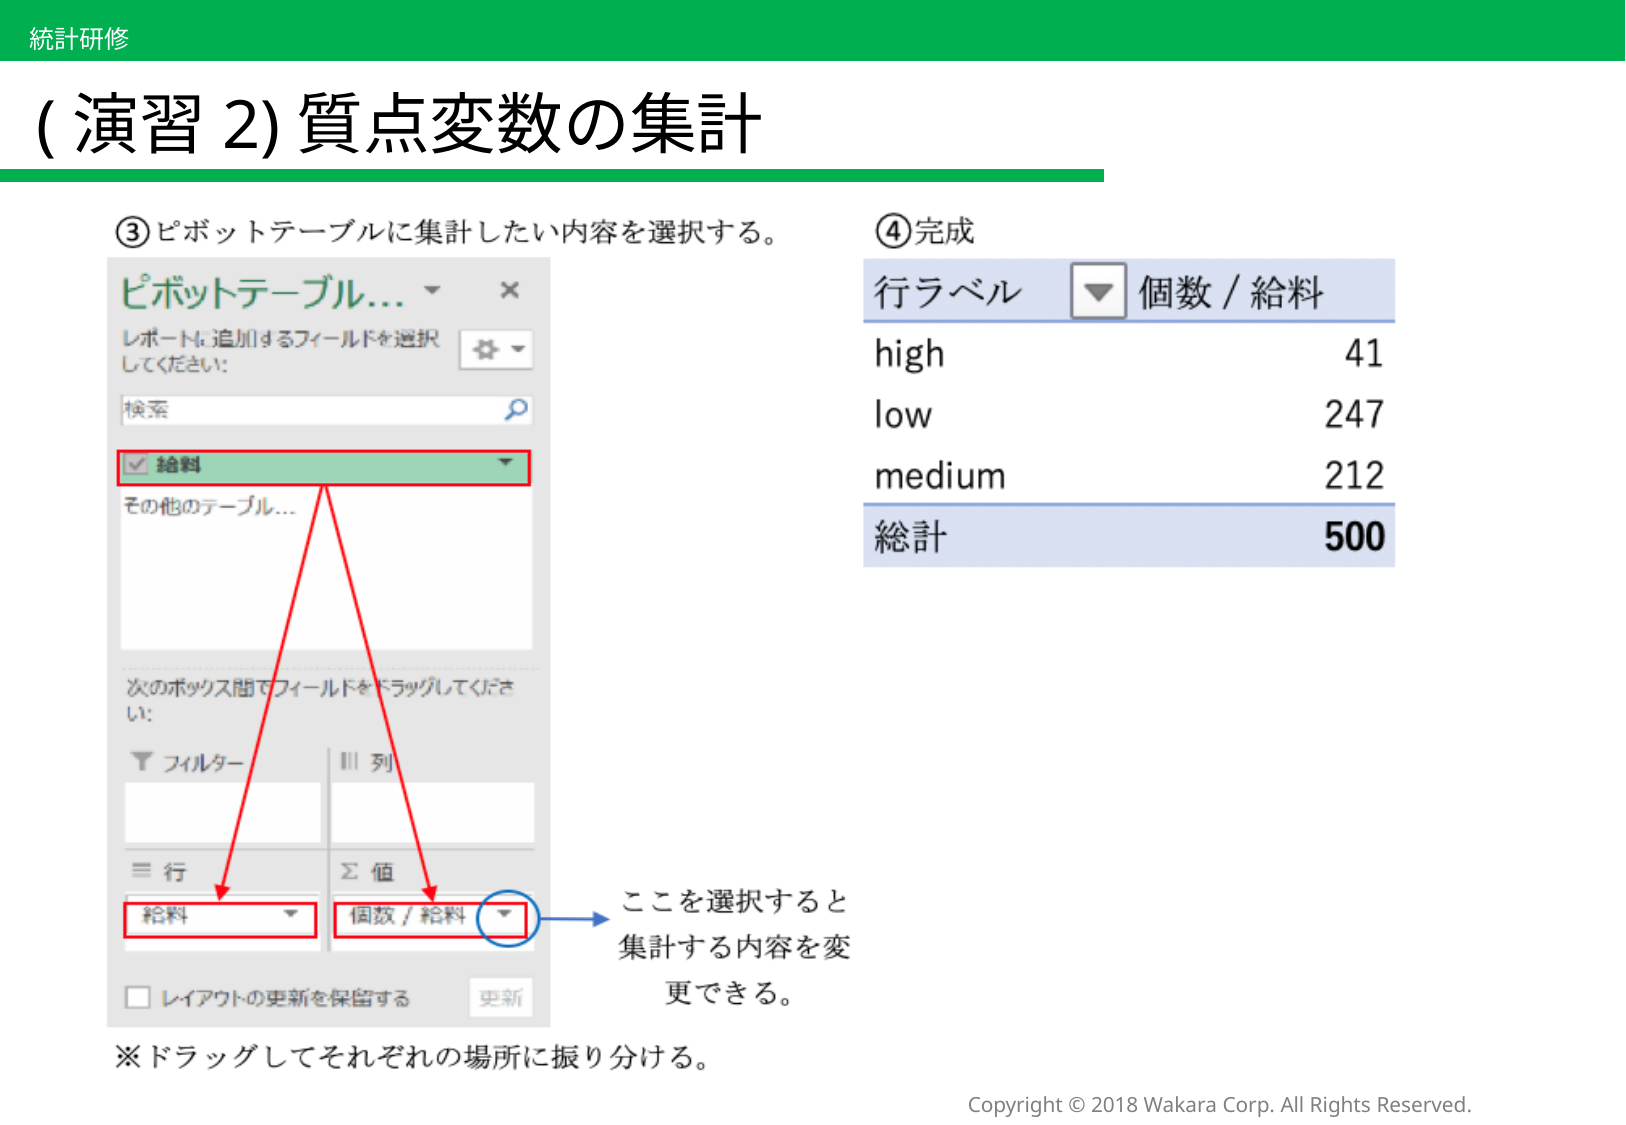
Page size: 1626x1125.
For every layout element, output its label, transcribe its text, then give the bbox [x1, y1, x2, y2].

picture [96, 203, 1409, 1084]
title (演習2)質点変数の集計 [21, 59, 1577, 171]
